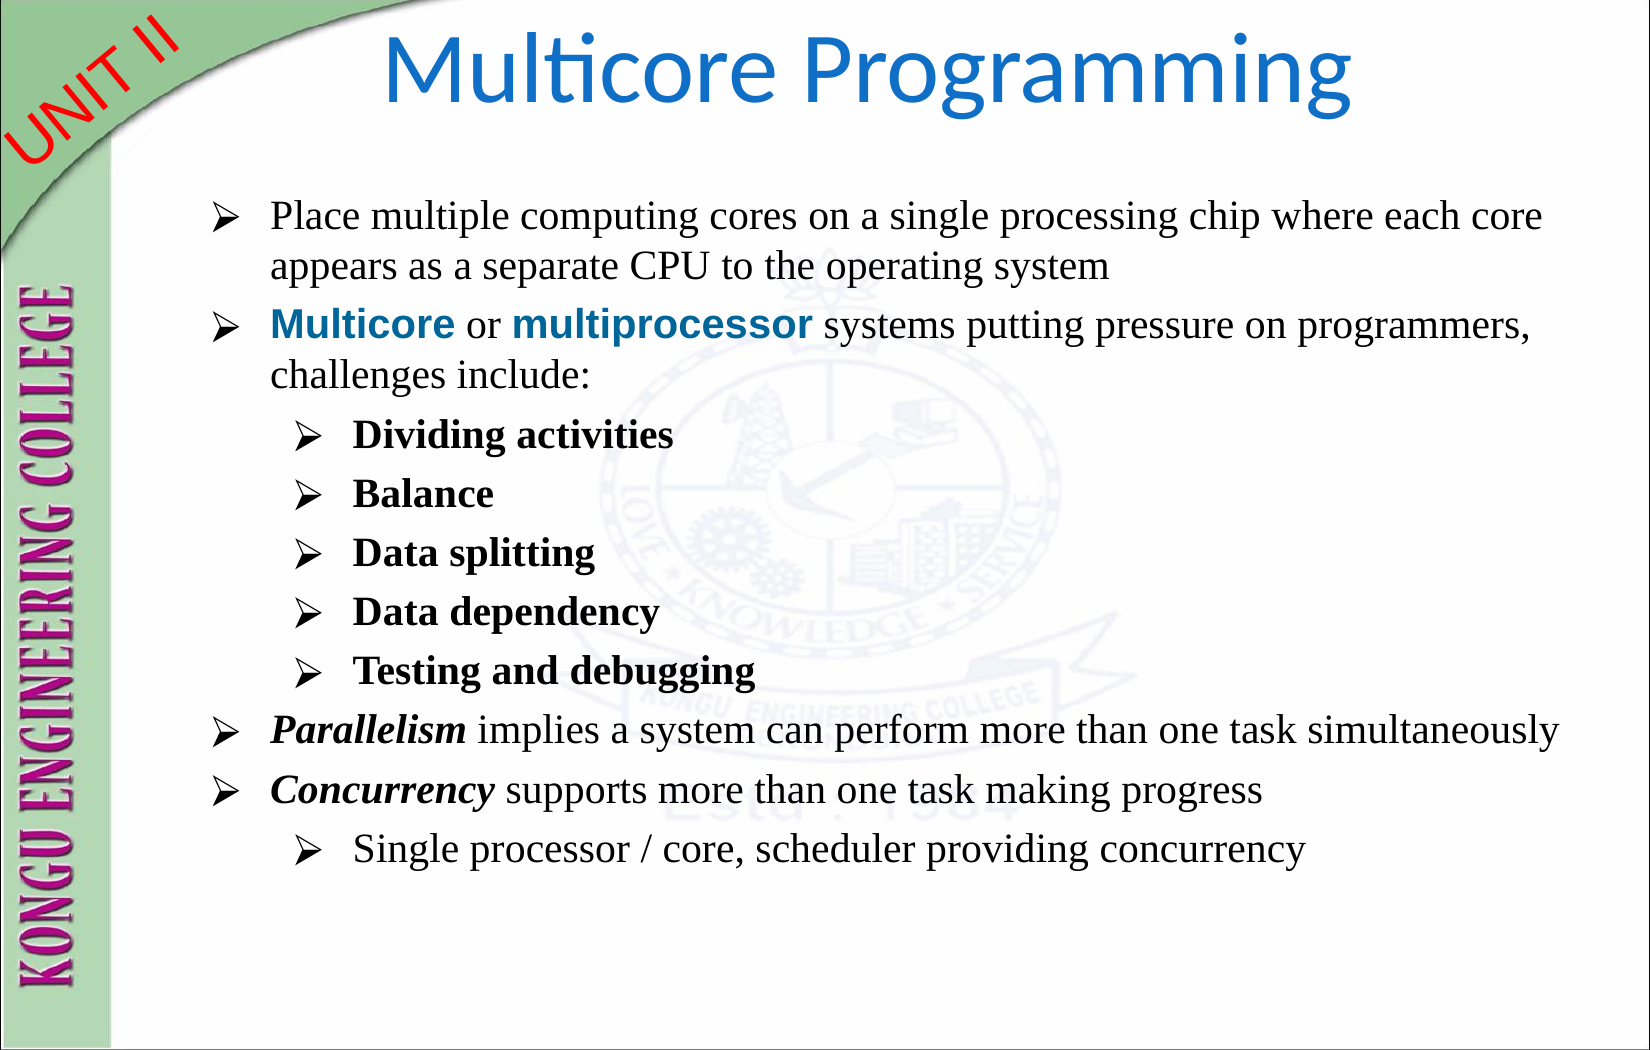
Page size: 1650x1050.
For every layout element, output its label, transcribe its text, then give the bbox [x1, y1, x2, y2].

list Place multiple computing cores on a single processing chip where each core appears as a separate CPU to the operating system Multicore or multiprocessor systems putting pressure on programmers, challenges include: Dividing activities Balance Data splitting Data dependency Testing and debugging Parallelism implies a system can perform more than one task simultaneously Concurrency supports more than one task making progress Single processor / core, scheduler providing concurrency [172, 180, 1592, 875]
picture [0, 0, 1650, 1050]
title Multicore Programming [280, 34, 1455, 123]
